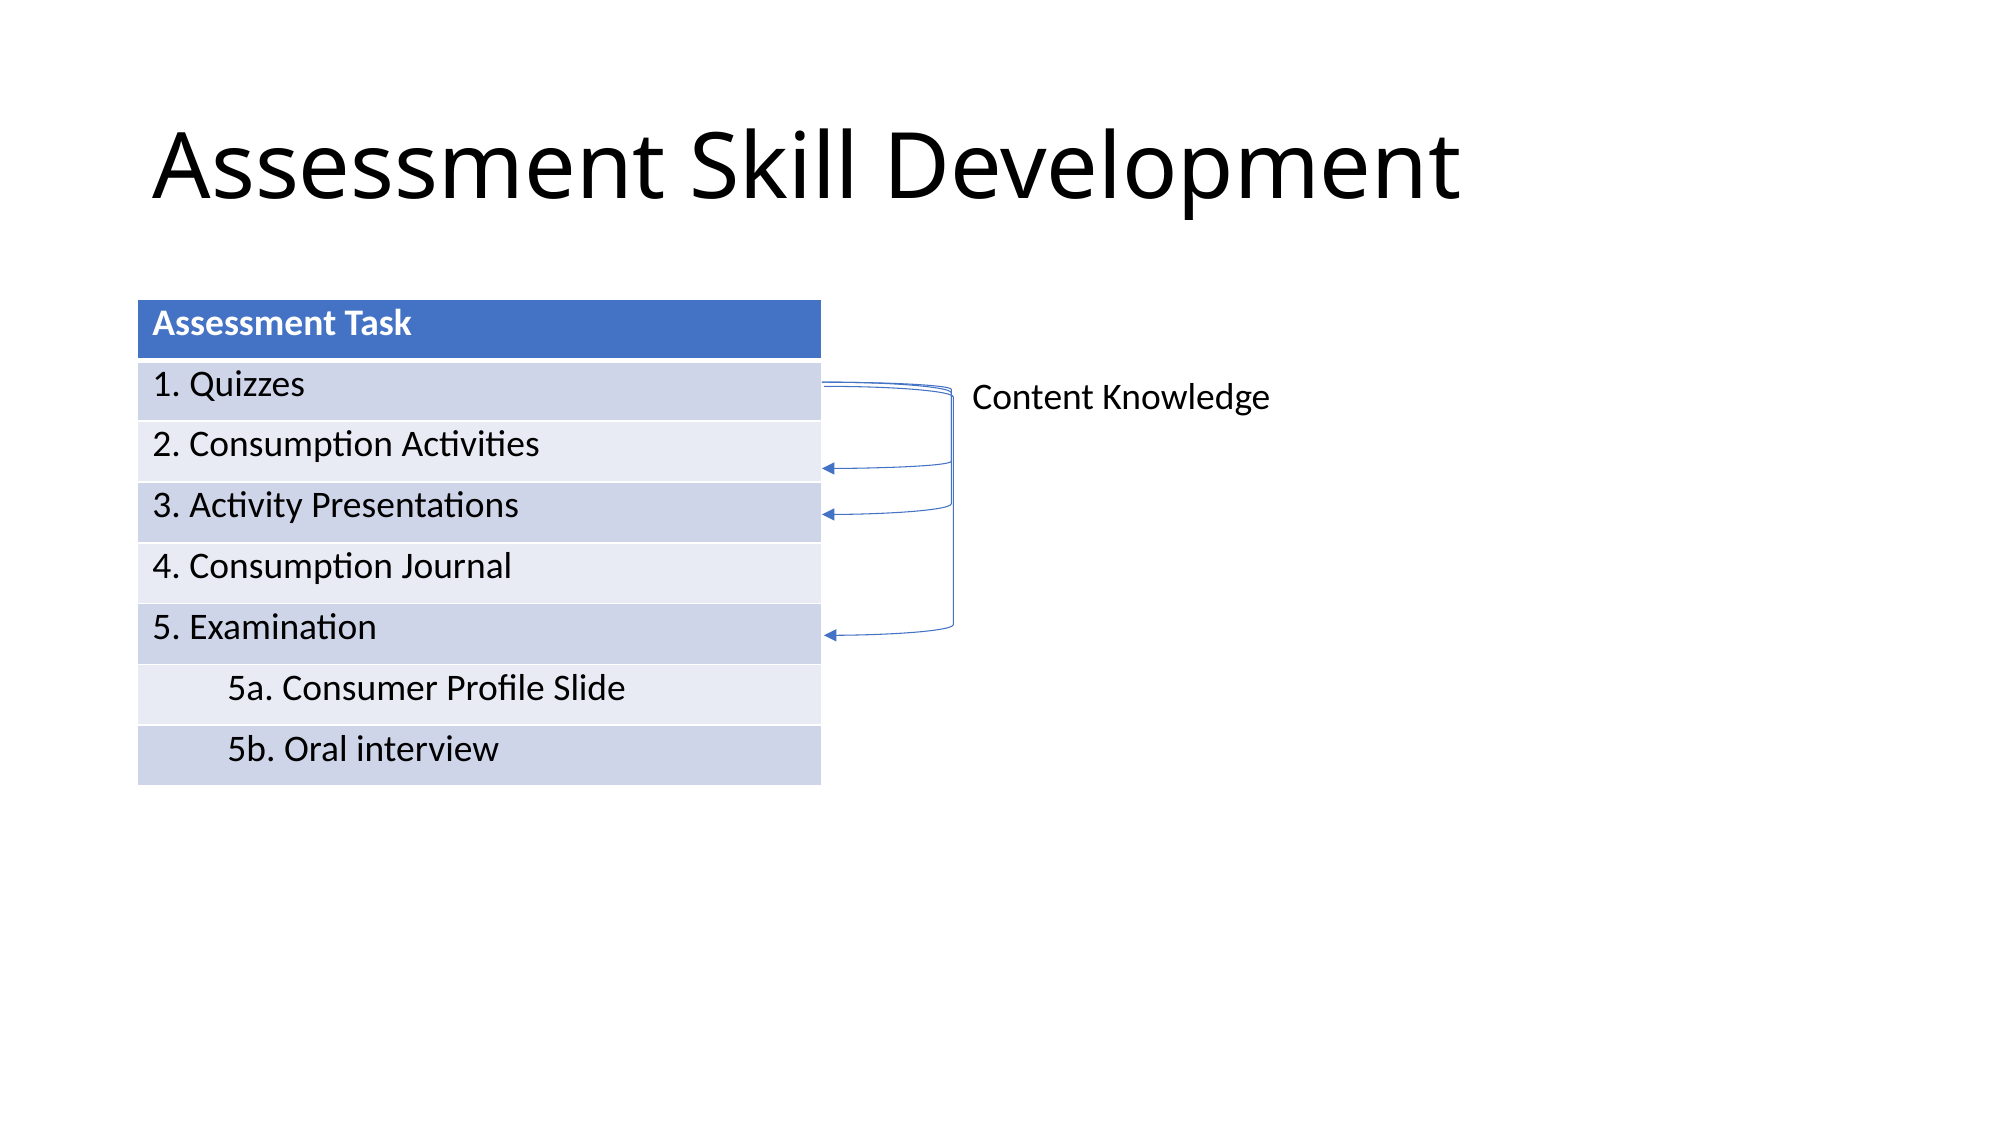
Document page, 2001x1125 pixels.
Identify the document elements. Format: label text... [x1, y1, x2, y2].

text_box [821, 381, 952, 516]
text_box [904, 383, 952, 391]
text_box [824, 385, 954, 642]
table_header Assessment Task [138, 300, 821, 358]
text_box Content Knowledge [957, 364, 1286, 425]
table_cell 1. Quizzes [138, 363, 821, 420]
table_cell 3. Activity Presentations [138, 483, 821, 542]
title Assessment Skill Development [137, 59, 1863, 278]
table_cell 5. Examination [138, 604, 821, 664]
table_cell 2. Consumption Activities [138, 422, 821, 481]
table_cell 5b. Oral interview [138, 726, 821, 785]
table_cell 4. Consumption Journal [138, 544, 821, 603]
table_cell 5a. Consumer Profile Slide [138, 665, 821, 724]
